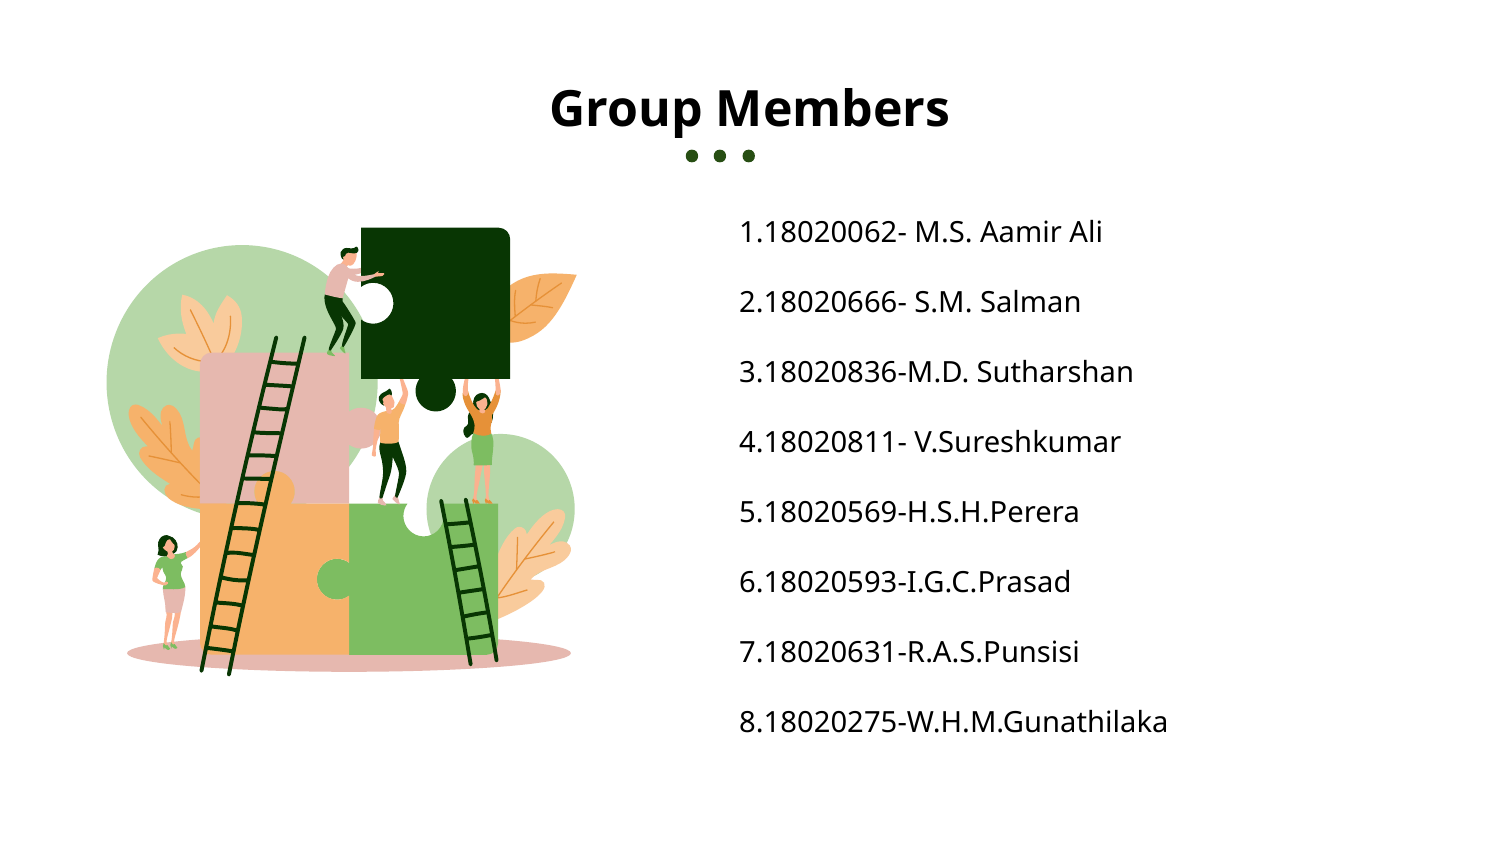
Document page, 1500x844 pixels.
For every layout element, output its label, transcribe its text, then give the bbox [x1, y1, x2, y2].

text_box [683, 149, 758, 163]
title Group Members [117, 61, 1383, 156]
text_box 1.18020062- M.S. Aamir Ali 2.18020666- S.M. Salman 3.18020836-M.D. Sutharshan 4.18020811- V.Sureshkumar 5.18020569-H.S.H.Perera 6.18020593-I.G.C.Prasad 7.18020631-R.A.S.Punsisi 8.18020275-W.H.M.Gunathilaka [724, 198, 1473, 811]
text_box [106, 227, 577, 677]
